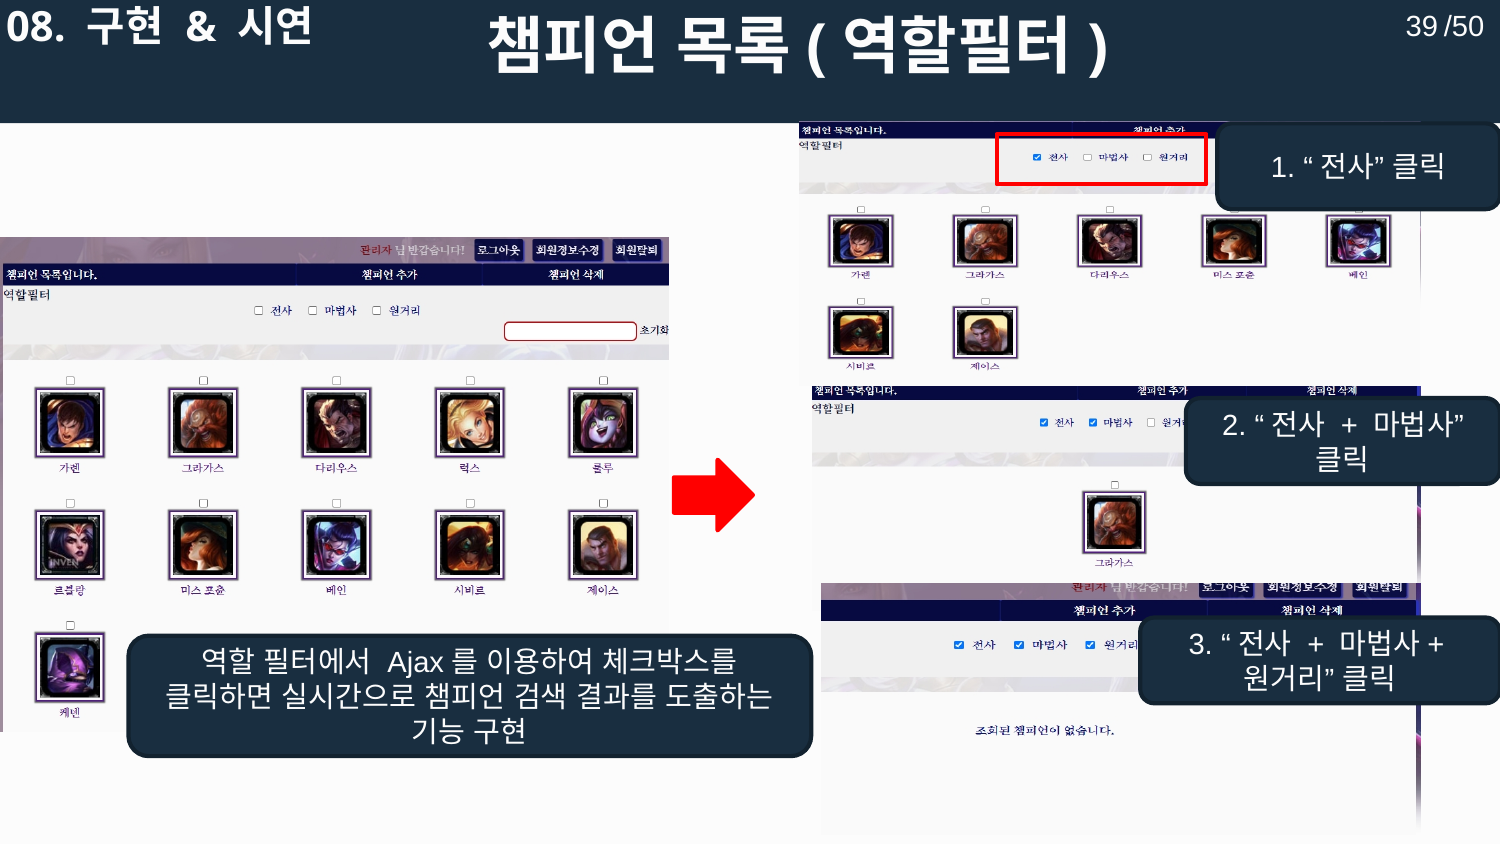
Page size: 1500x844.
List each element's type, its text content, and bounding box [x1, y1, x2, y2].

picture [0, 237, 670, 732]
picture [798, 121, 1421, 835]
text_box 08. 구현 & 시연 [0, 0, 329, 58]
text_box /50 [1428, 0, 1500, 60]
text_box 39 [1381, 0, 1428, 60]
text_box 1. “전사” 클릭 [1421, 121, 1500, 212]
text_box 챔피언 목록(역할필터) [432, 0, 1163, 88]
text_box 3. “전사 + 마법사+원거리” 클릭 [1425, 615, 1500, 706]
text_box 역할 필터에서 Ajax를 이용하여 체크박스를 클릭하면 실시간으로 챔피언 검색 결과를 도출하는 기능 구현 [126, 633, 814, 759]
text_box 2. “전사 + 마법사” 클릭 [1425, 395, 1500, 487]
text_box [673, 457, 755, 533]
